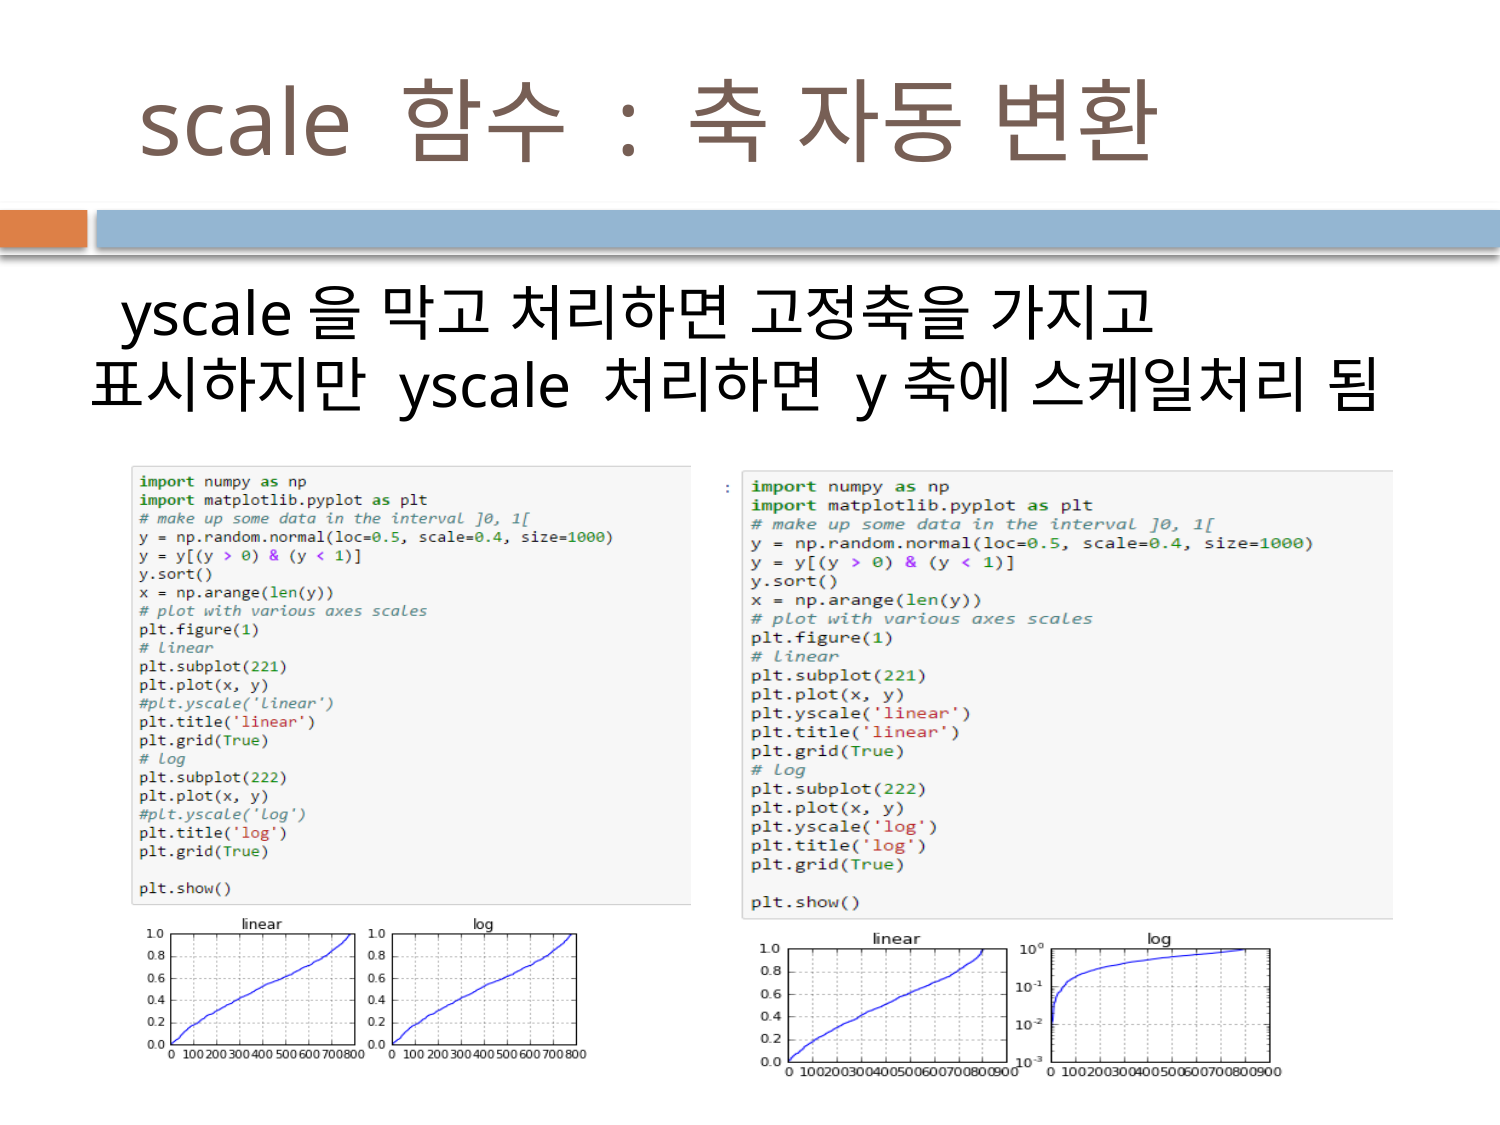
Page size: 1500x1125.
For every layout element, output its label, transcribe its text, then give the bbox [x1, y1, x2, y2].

picture [123, 455, 692, 1077]
list yscale을 막고 처리하면 고정축을 가지고 표시하지만 yscale 처리하면 y축에 스케일처리 됨 [75, 267, 1425, 539]
title scale 함수 : 축 자동 변환 [100, 37, 1438, 200]
picture [726, 455, 1393, 1094]
